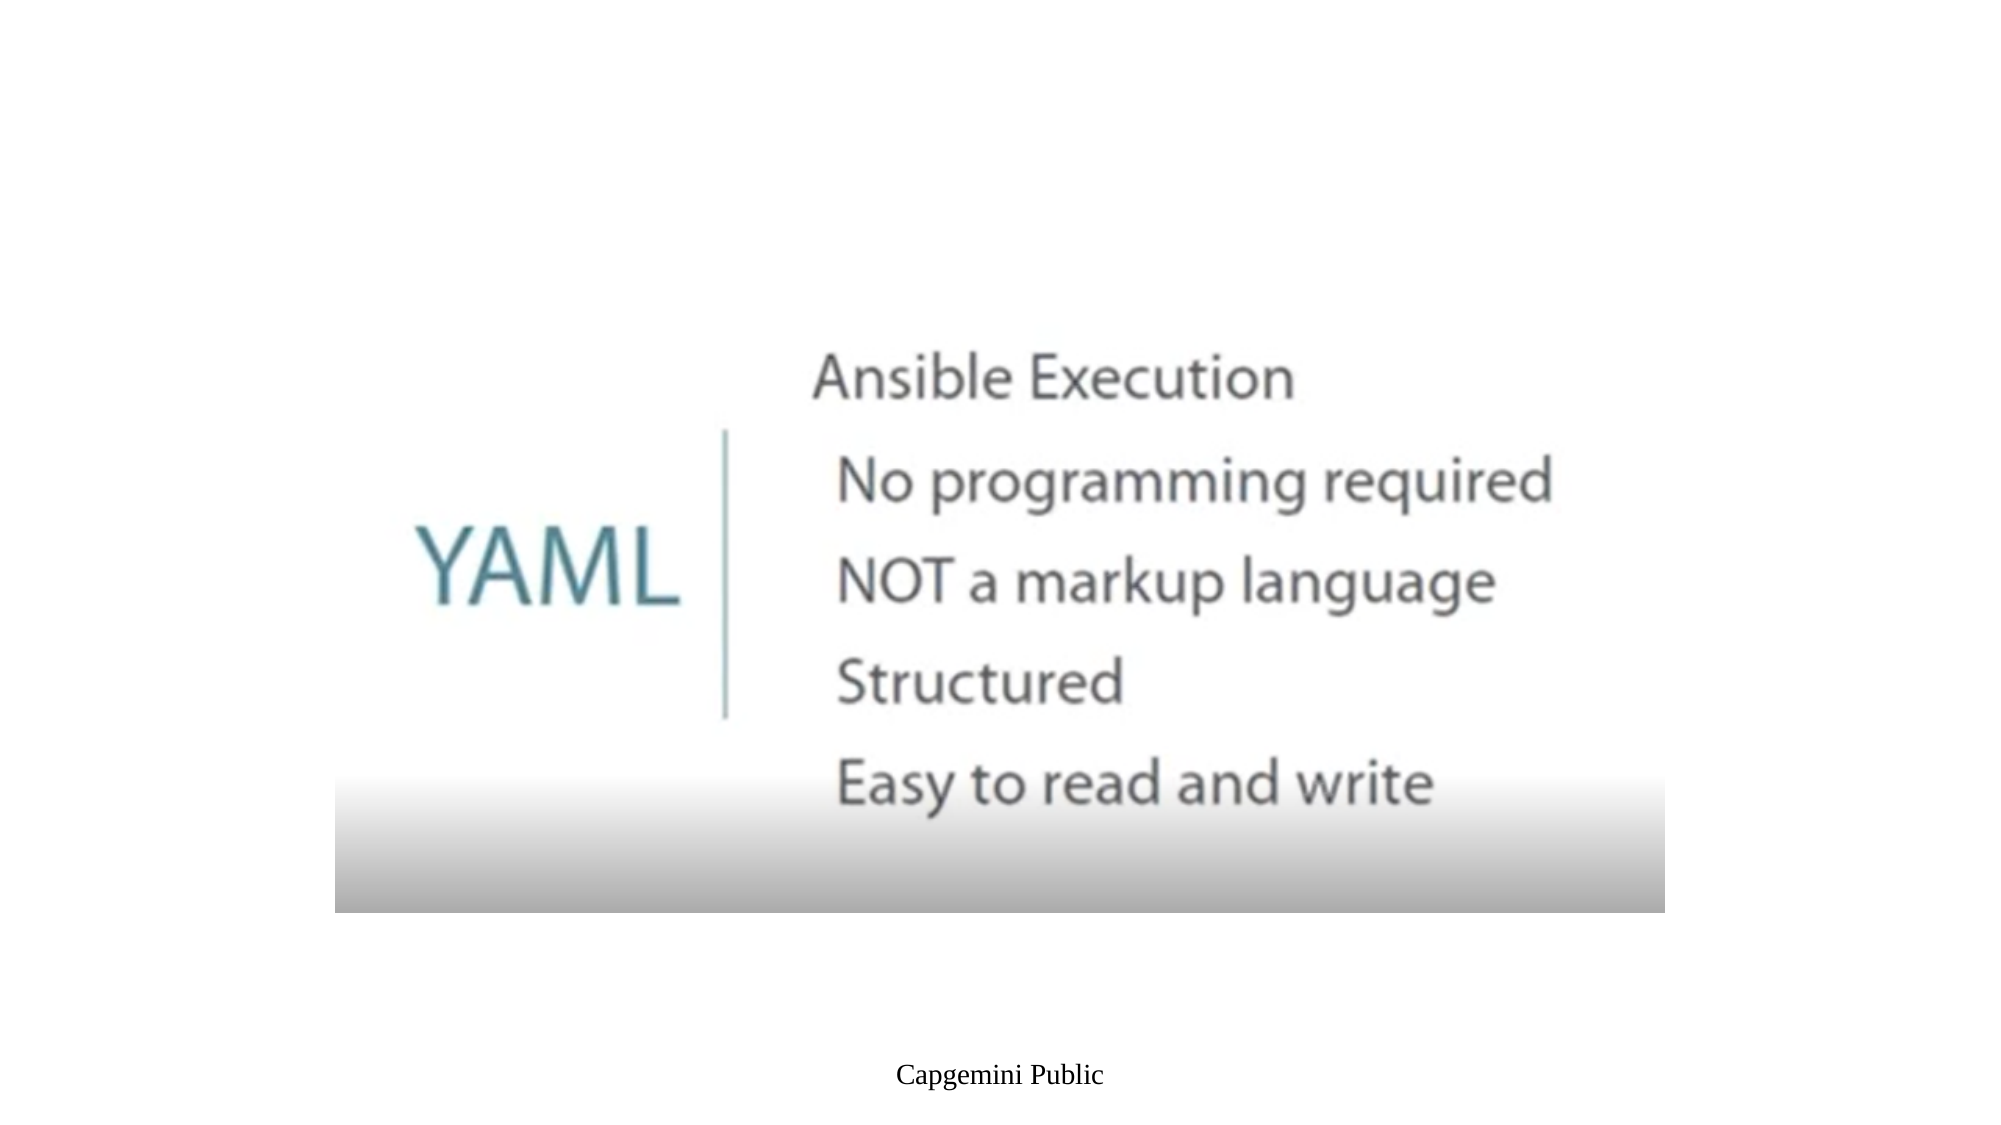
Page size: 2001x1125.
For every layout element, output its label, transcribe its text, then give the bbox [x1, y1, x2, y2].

footer Capgemini Public [662, 1042, 1338, 1103]
picture [335, 212, 1665, 913]
